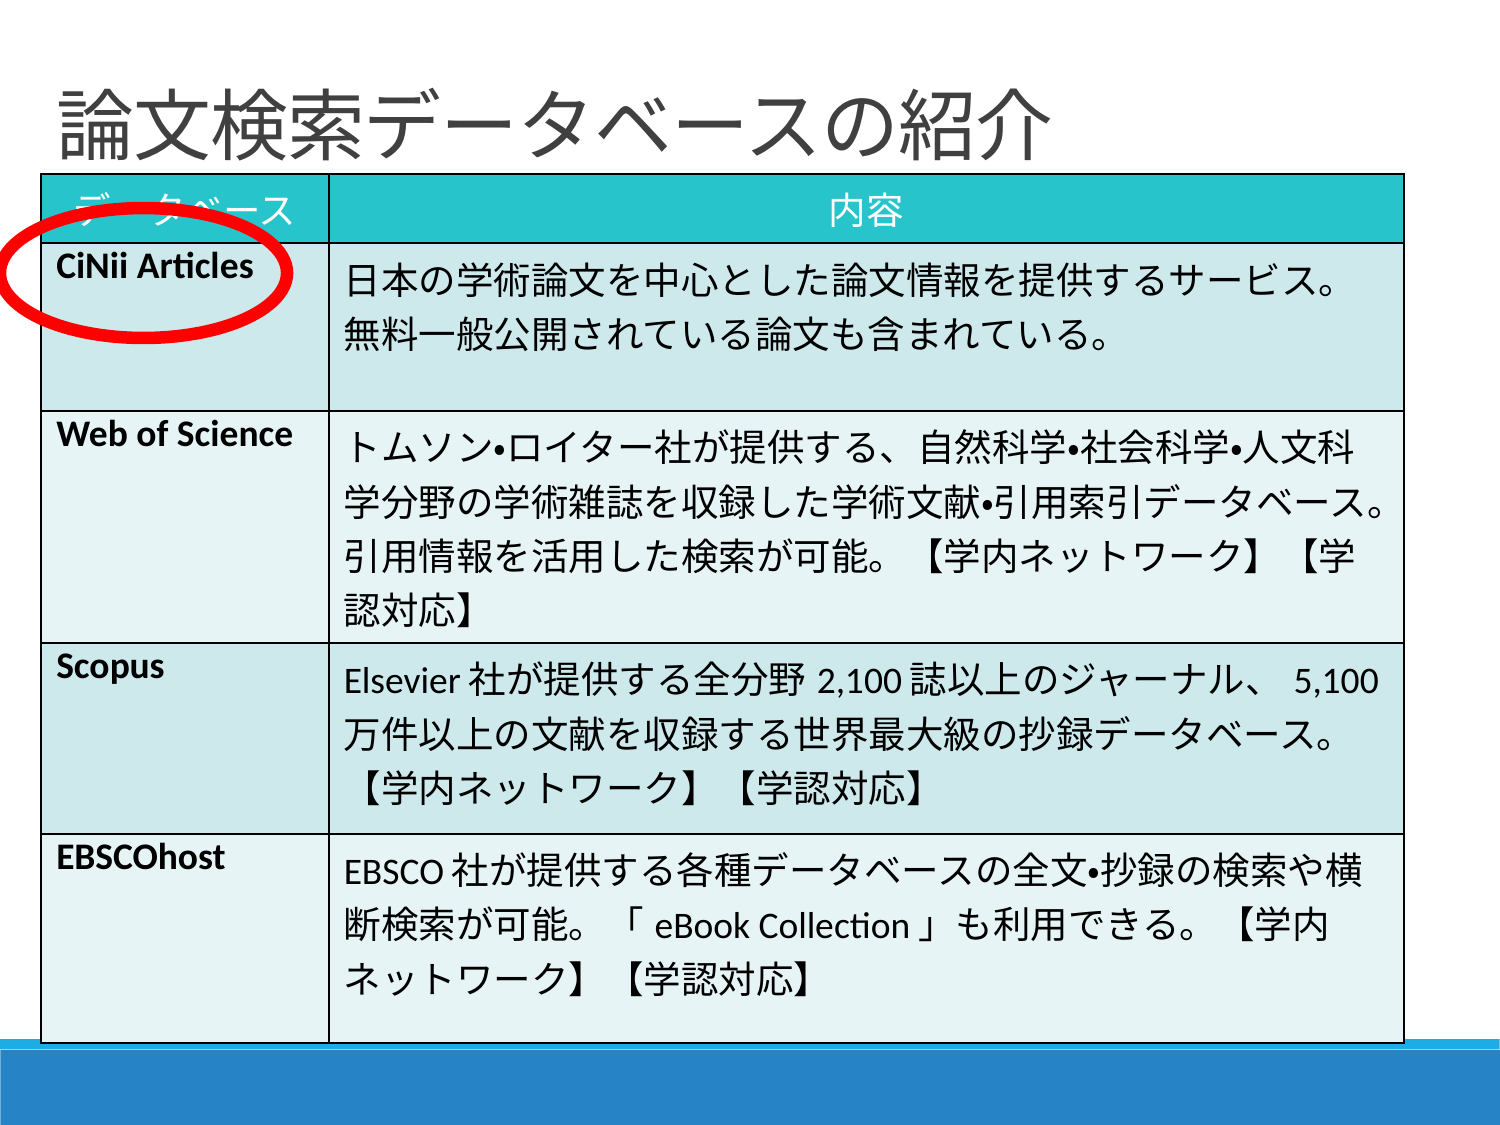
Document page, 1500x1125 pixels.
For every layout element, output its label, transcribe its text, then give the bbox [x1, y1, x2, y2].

table_header データベース [42, 175, 328, 242]
table_cell Scopus [42, 644, 328, 833]
table_cell 日本の学術論文を中心とした論文情報を提供するサービス。 無料一般公開されている論文も含まれている。 [330, 244, 1403, 410]
title 論文検索データベースの紹介 [41, 37, 1200, 173]
table_cell CiNii Articles [42, 244, 328, 410]
table_cell トムソン・ロイター社が提供する、自然科学・社会科学・人文科学分野の学術雑誌を収録した学術文献・引用索引データベース。引用情報を活用した検索が可能。【学内ネットワーク】【学認対応】 [330, 412, 1403, 642]
table_cell EBSCO社が提供する各種データベースの全文・抄録の検索や横断検索が可能。「eBook Collection」も利用できる。【学内ネットワーク】【学認対応】 [330, 835, 1403, 1042]
table_cell Elsevier社が提供する全分野2,100誌以上のジャーナル、5,100万件以上の文献を収録する世界最大級の抄録データベース。【学内ネットワーク】【学認対応】 [330, 644, 1403, 833]
text_box [0, 206, 289, 340]
table_cell Web of Science [42, 412, 328, 642]
table_header 内容 [330, 175, 1403, 242]
table_cell EBSCOhost [42, 835, 328, 1042]
